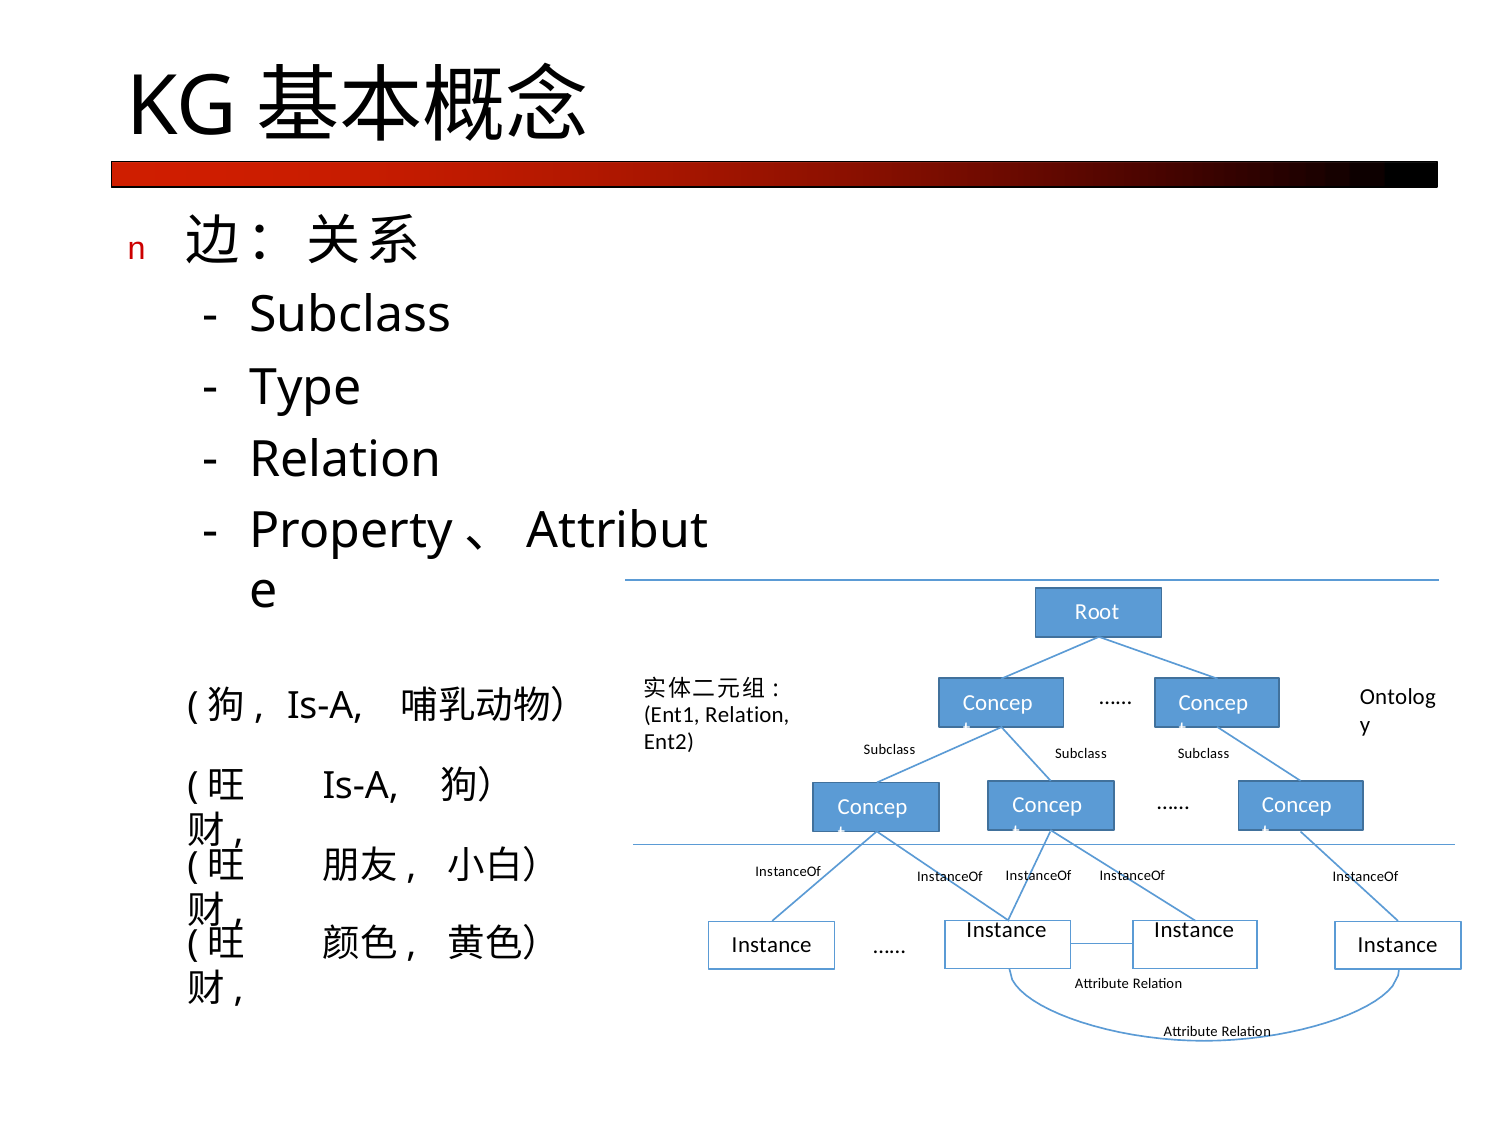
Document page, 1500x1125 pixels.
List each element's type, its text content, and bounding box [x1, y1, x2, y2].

table_cell [1071, 944, 1132, 968]
text_box [111, 161, 1437, 188]
text_box Concept [1176, 687, 1256, 718]
text_box (旺财, [185, 761, 289, 808]
text_box 颜色, 黄色） [320, 919, 561, 966]
text_box InstanceOf [1330, 866, 1400, 887]
text_box Concept [1259, 789, 1339, 820]
text_box …… [1155, 786, 1192, 817]
text_box Root [1072, 596, 1121, 627]
text_box [1238, 780, 1363, 830]
text_box (狗, Is-A, [185, 681, 367, 728]
text_box Concept [835, 791, 915, 822]
text_box (旺财, [185, 919, 289, 966]
text_box 实体二元组: (Ent1, Relation, Ent2) [641, 673, 840, 731]
text_box [1334, 921, 1461, 969]
text_box n 边：关系 Subclass Type Relation Property、Attribute [125, 204, 723, 560]
text_box Ontology [1357, 681, 1447, 712]
text_box InstanceOf [915, 866, 985, 887]
text_box Attribute Relation Attribute Relation [1072, 974, 1274, 1042]
text_box [988, 780, 1115, 830]
table_header Instance [1134, 921, 1256, 968]
text_box Subclass [1175, 744, 1232, 765]
title KG基本概念 [124, 51, 1376, 154]
text_box Subclass [861, 739, 918, 760]
text_box Concept [1010, 789, 1090, 820]
text_box …… [1097, 681, 1135, 712]
text_box [939, 677, 1064, 727]
text_box Is-A, 狗） [320, 761, 516, 808]
text_box [1035, 587, 1162, 637]
text_box [708, 921, 835, 969]
text_box Instance [1355, 929, 1439, 960]
text_box 哺乳动物） [398, 681, 591, 726]
text_box Subclass [1053, 744, 1109, 765]
text_box …… [871, 930, 909, 961]
text_box [1155, 677, 1280, 727]
text_box (旺财, [185, 840, 289, 887]
table_header Instance [946, 921, 1070, 968]
text_box Instance [729, 929, 813, 960]
text_box Concept [960, 687, 1040, 718]
table_header [1071, 921, 1132, 943]
text_box InstanceOf [1097, 865, 1167, 886]
text_box [1009, 969, 1399, 1036]
text_box 朋友, 小白） [320, 840, 561, 887]
text_box [813, 782, 940, 832]
text_box InstanceOf [753, 861, 823, 882]
text_box InstanceOf [1003, 865, 1073, 886]
